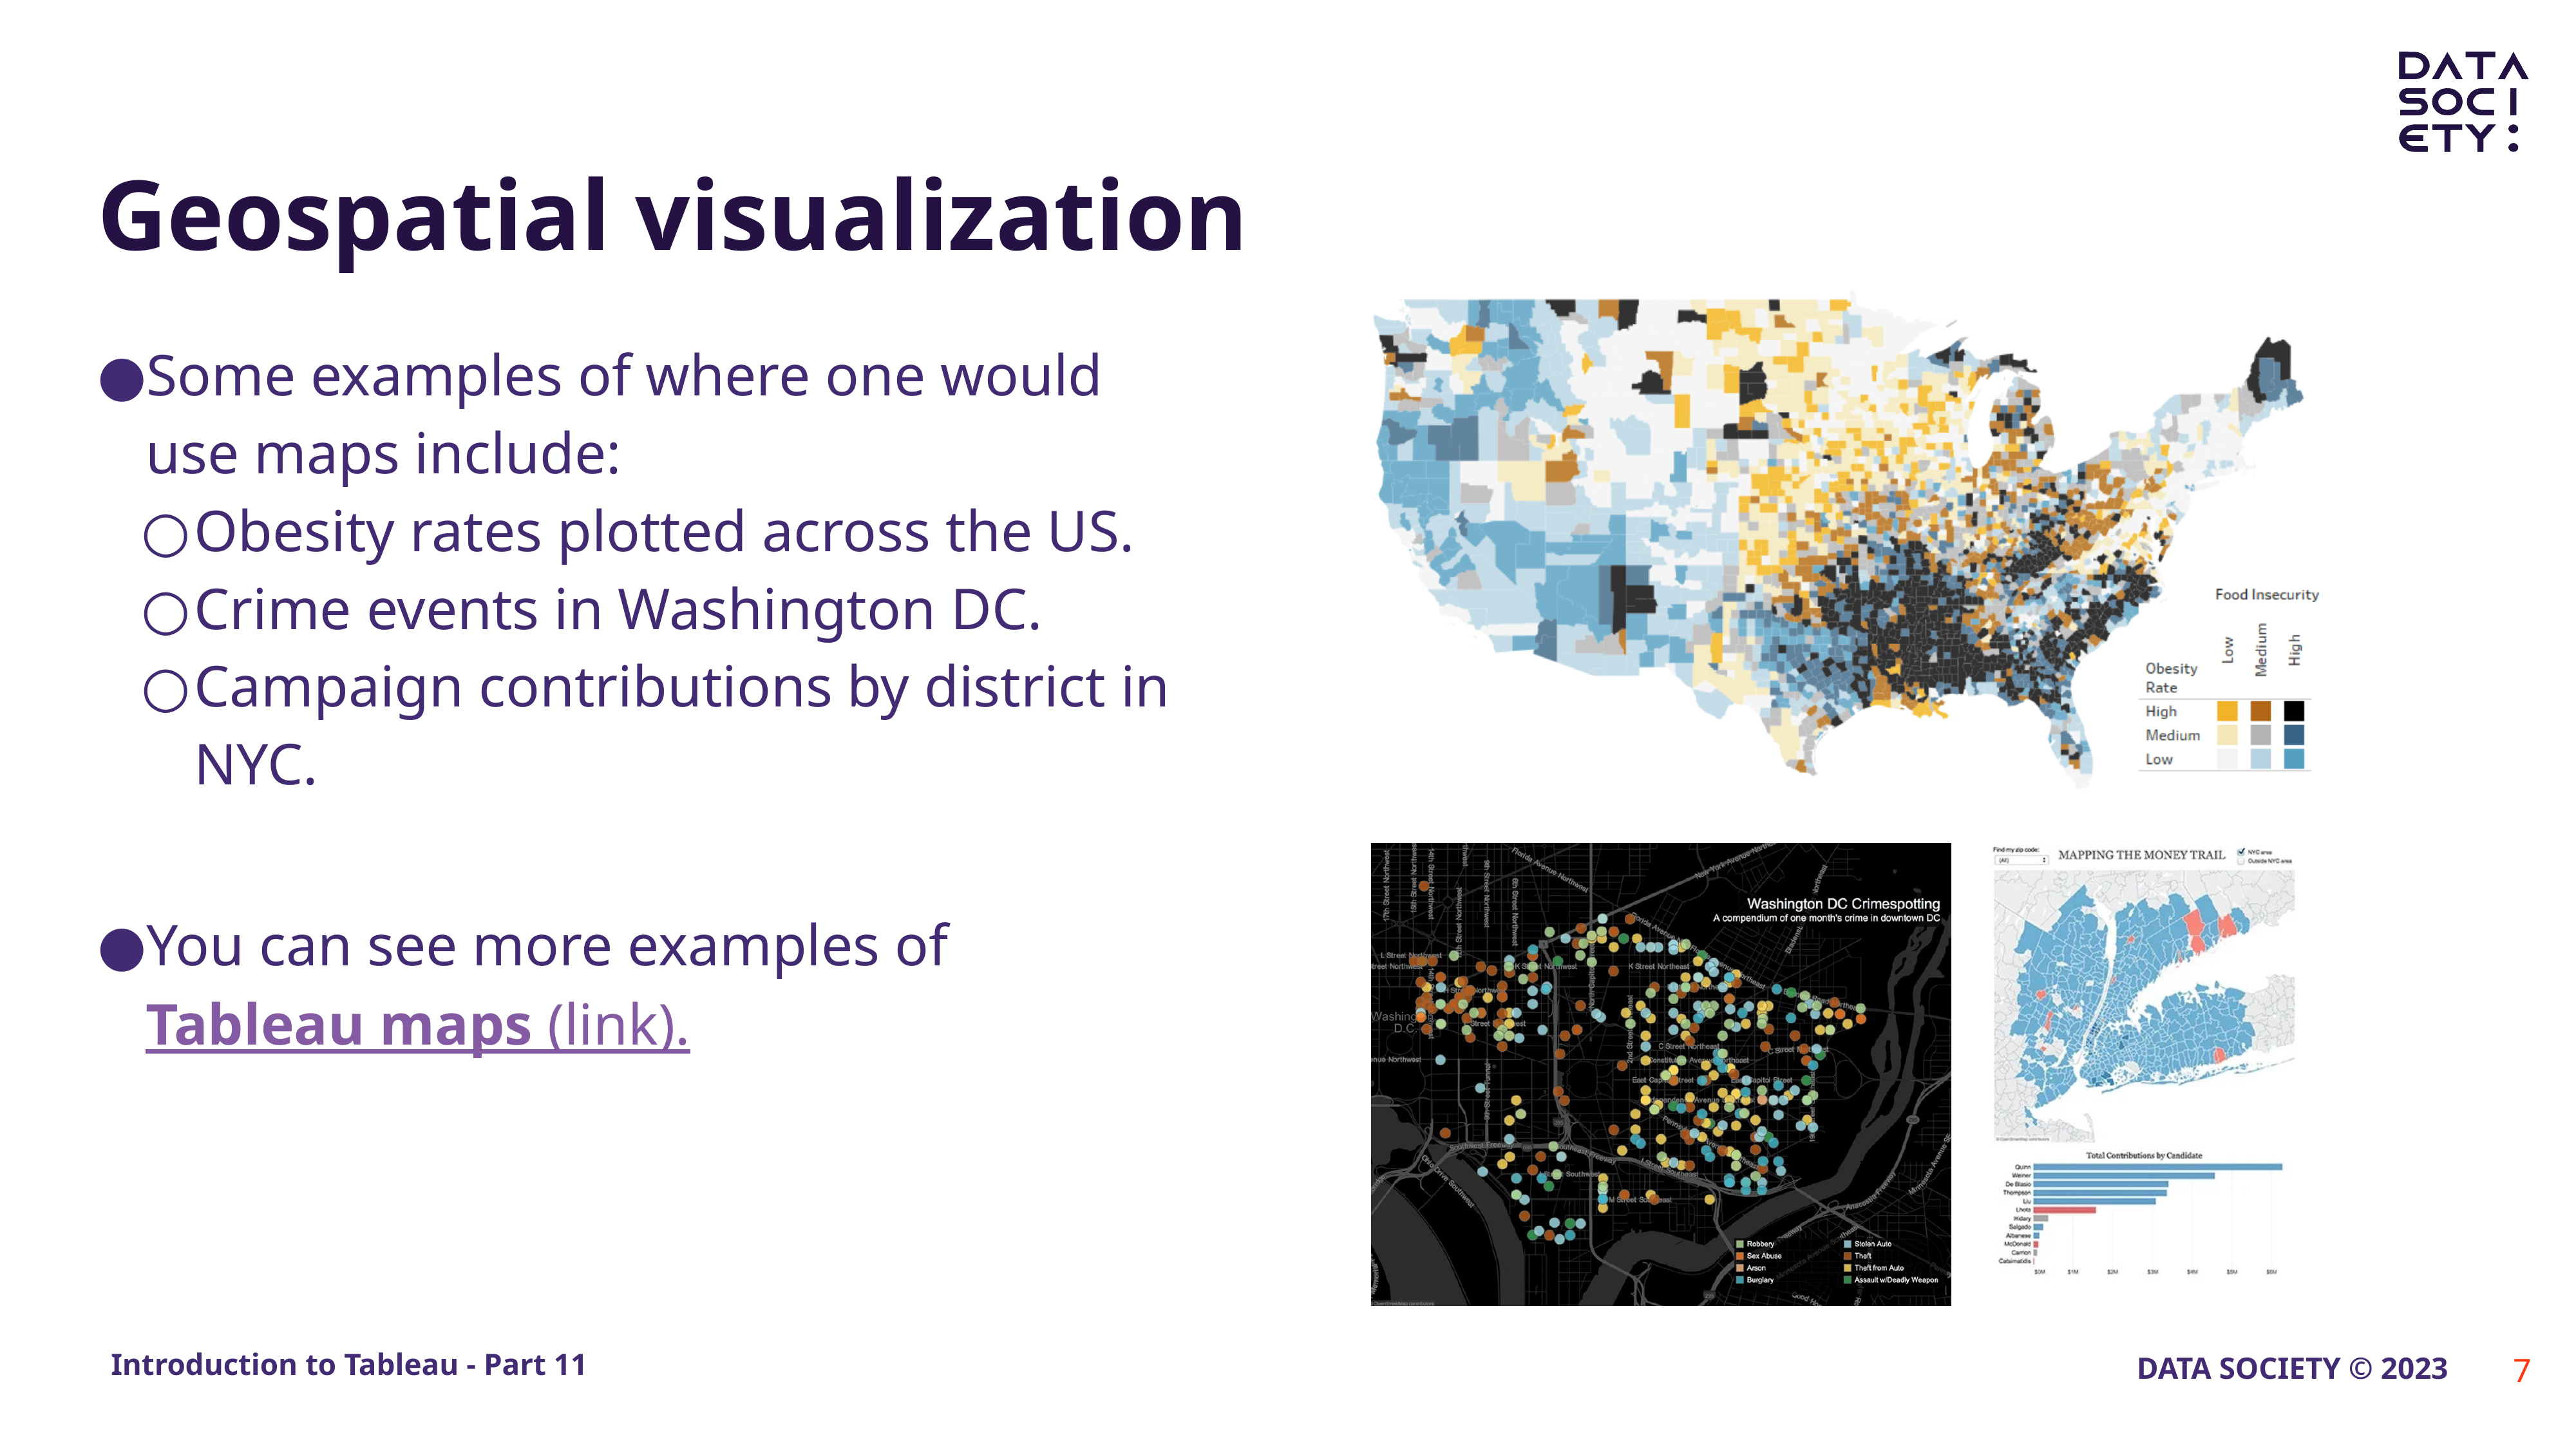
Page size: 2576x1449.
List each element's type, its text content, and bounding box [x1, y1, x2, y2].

title Geospatial visualization [88, 113, 2488, 274]
slide_number ‹#› [2387, 1331, 2542, 1413]
picture [1370, 843, 1951, 1306]
picture [1338, 278, 2348, 795]
picture [2399, 52, 2529, 152]
picture [1990, 843, 2310, 1288]
list Some examples of where one would use maps include: Obesity rates plotted across the US. Crime events in Washington DC. Campaign contributions by district in NYC. You can see more examples of Tableau maps (link). [88, 325, 1215, 1287]
